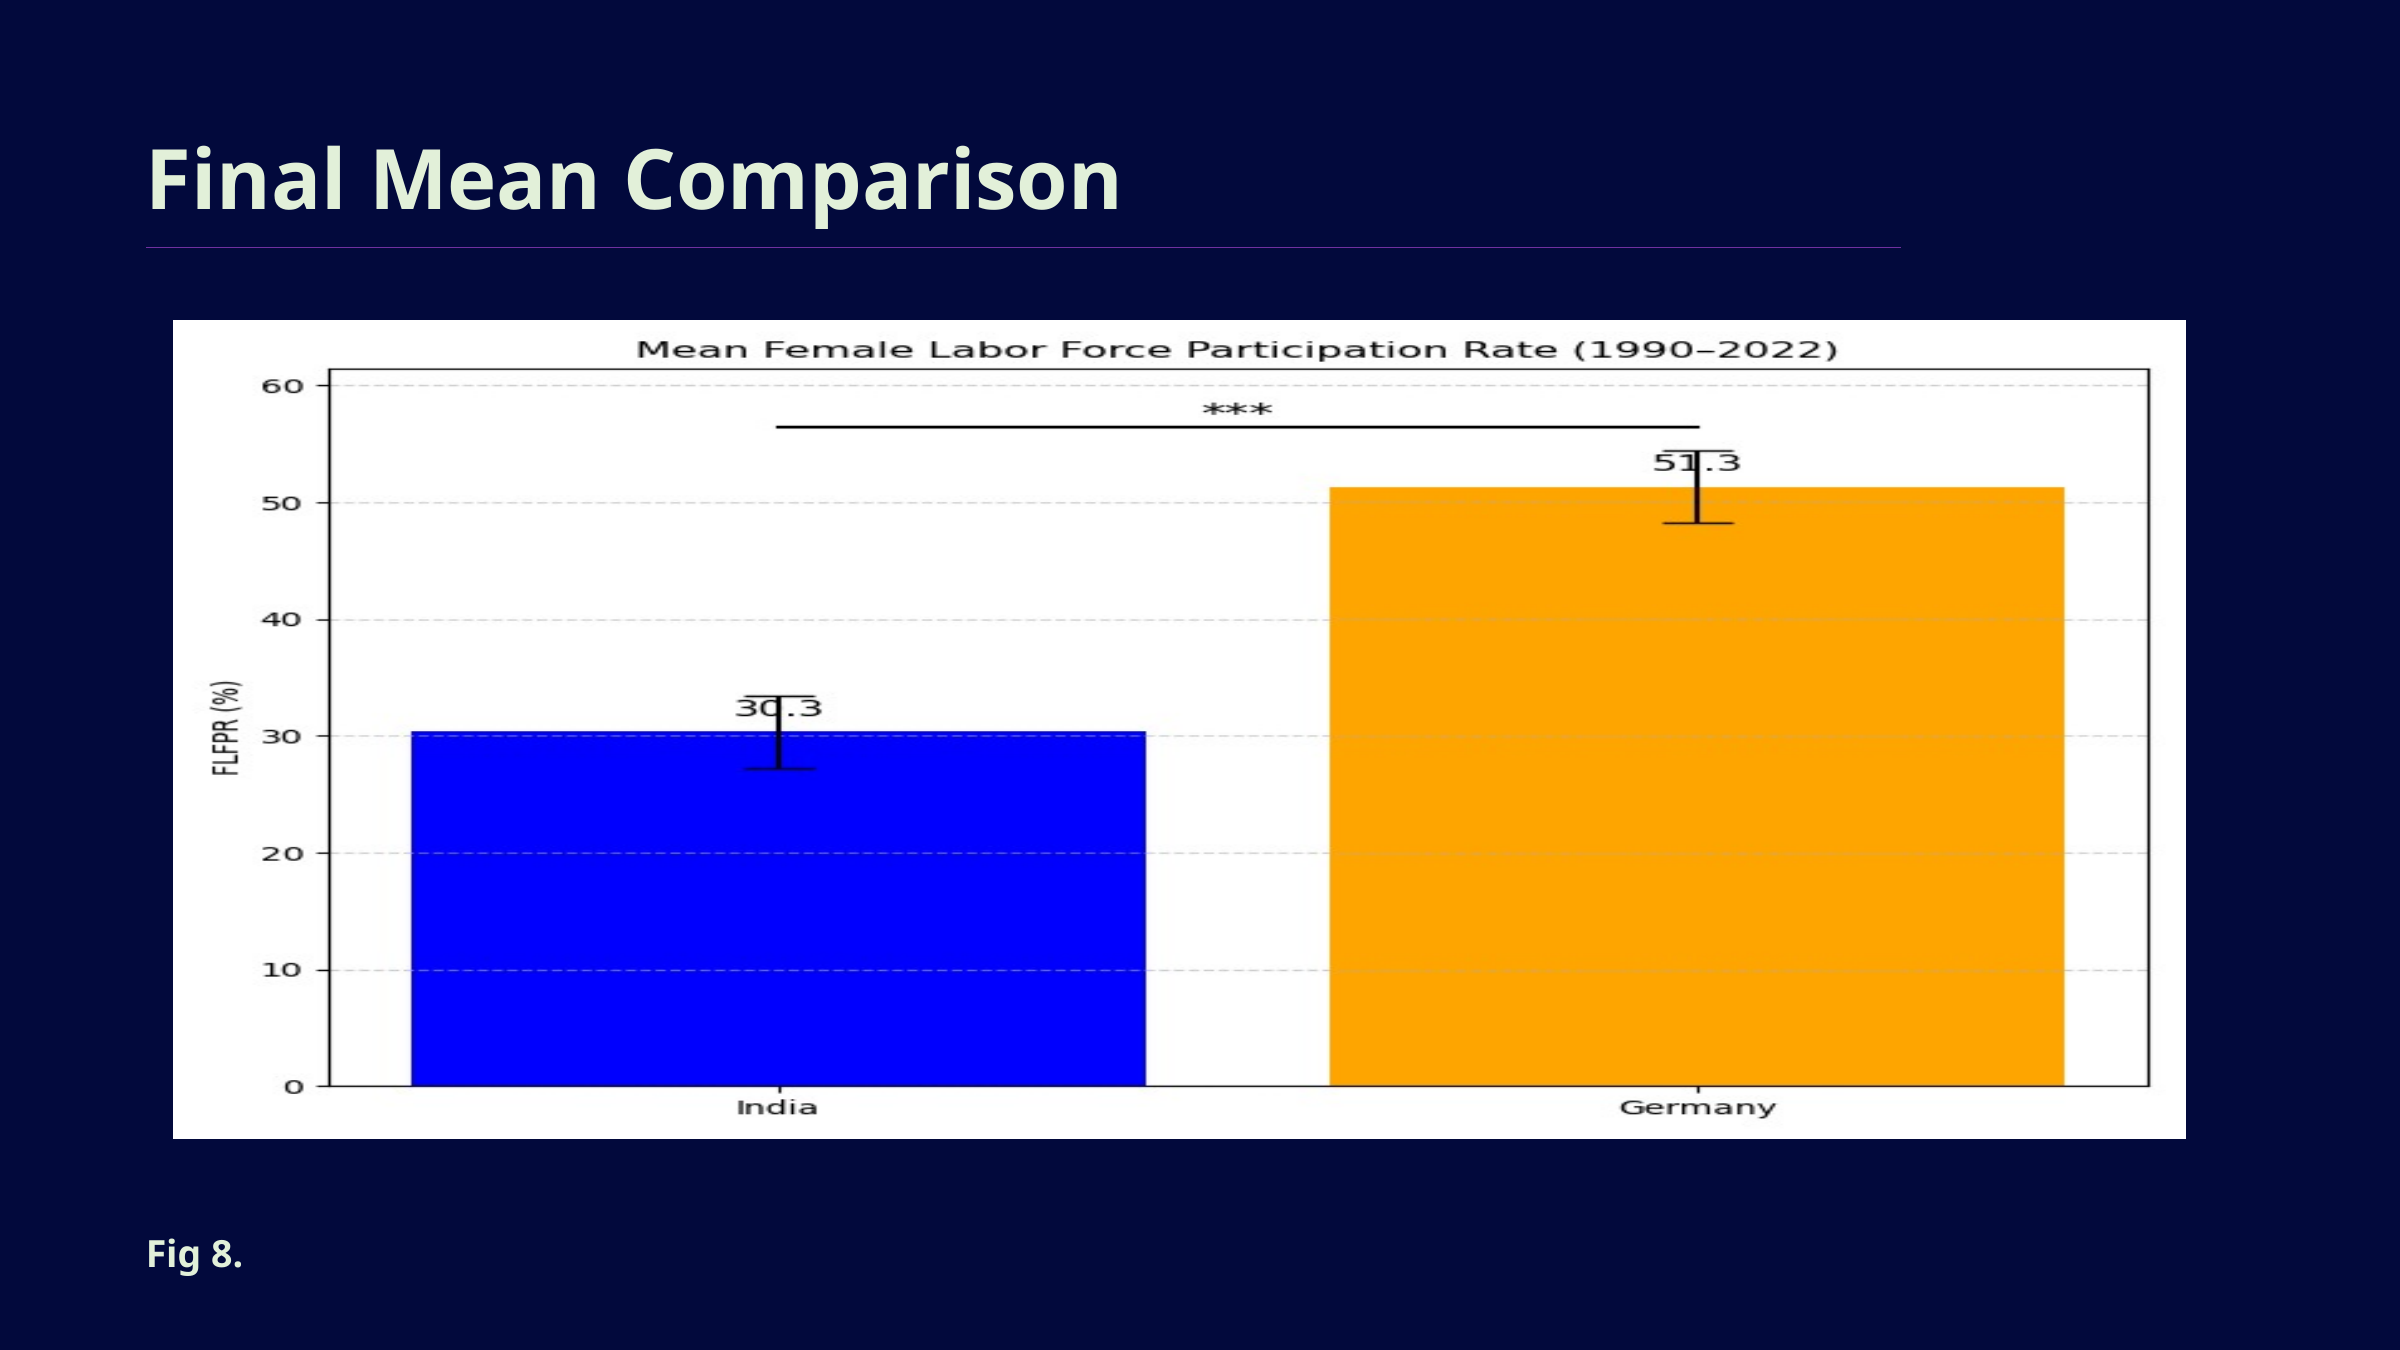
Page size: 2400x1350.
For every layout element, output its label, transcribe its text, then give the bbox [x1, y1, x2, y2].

picture [173, 320, 2186, 1139]
text_box Fig 8. [145, 1162, 1902, 1252]
text_box Final Mean Comparison [145, 113, 2015, 222]
